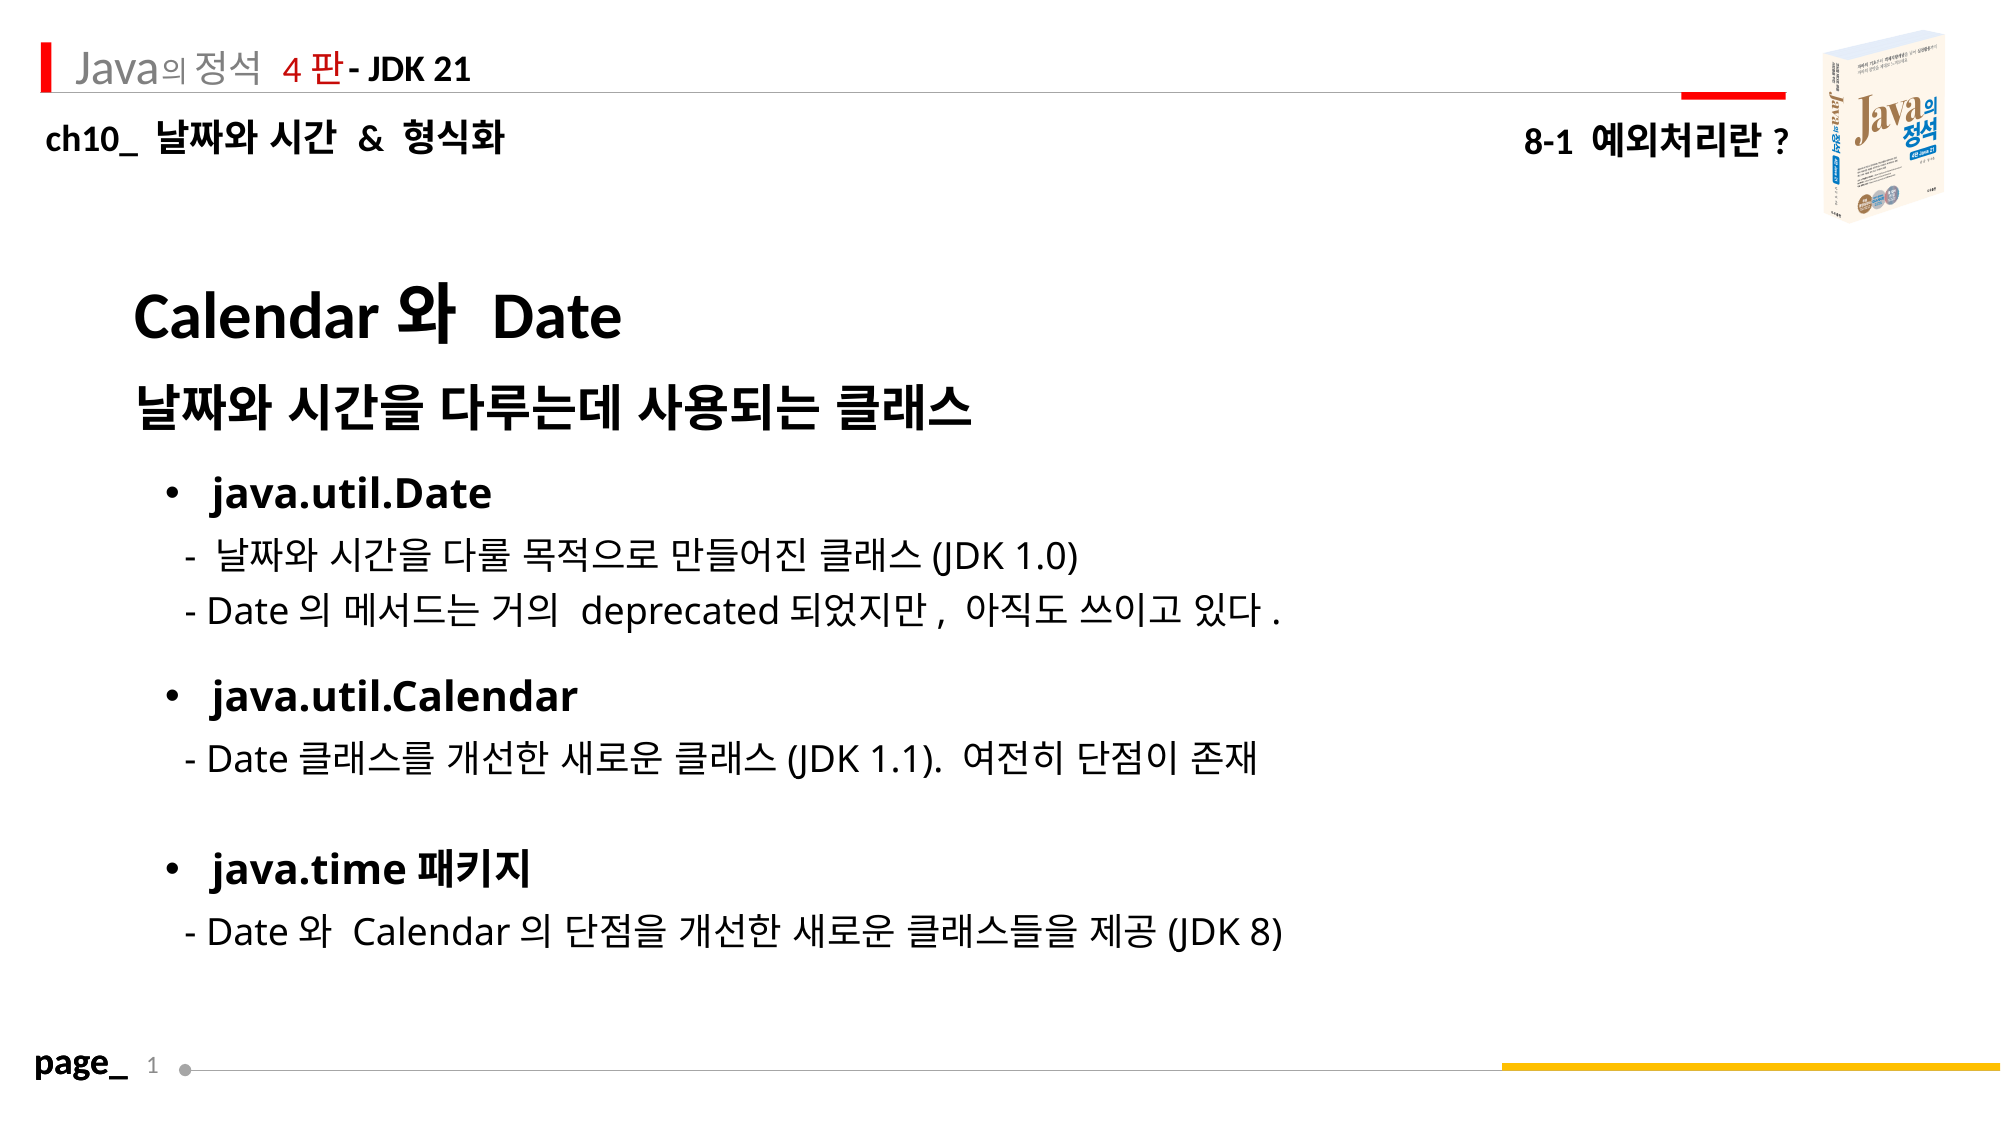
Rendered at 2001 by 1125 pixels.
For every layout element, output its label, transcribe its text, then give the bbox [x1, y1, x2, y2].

text_box java.util.Calendar [150, 662, 1078, 728]
text_box java.util.Date [150, 459, 1078, 525]
text_box java.time패키지 [150, 835, 1261, 900]
text_box - Date클래스를 개선한 새로운 클래스(JDK 1.1). 여전히 단점이 존재 [150, 727, 1562, 788]
text_box - Date와 Calendar의 단점을 개선한 새로운 클래스들을 제공(JDK 8) [150, 900, 1562, 961]
text_box - 날짜와 시간을 다룰 목적으로 만들어진 클래스(JDK 1.0) [150, 524, 1562, 579]
text_box Calendar와 Date [119, 264, 1841, 359]
text_box page_ [19, 1030, 145, 1090]
slide_number 1 [106, 1033, 174, 1094]
text_box 날짜와 시간을 다루는데 사용되는 클래스 [121, 368, 1731, 444]
text_box 8-1 예외처리란? [1415, 109, 1805, 169]
text_box - Date의 메서드는 거의 deprecated되었지만, 아직도 쓰이고 있다. [150, 579, 1562, 640]
picture [1819, 26, 1950, 228]
